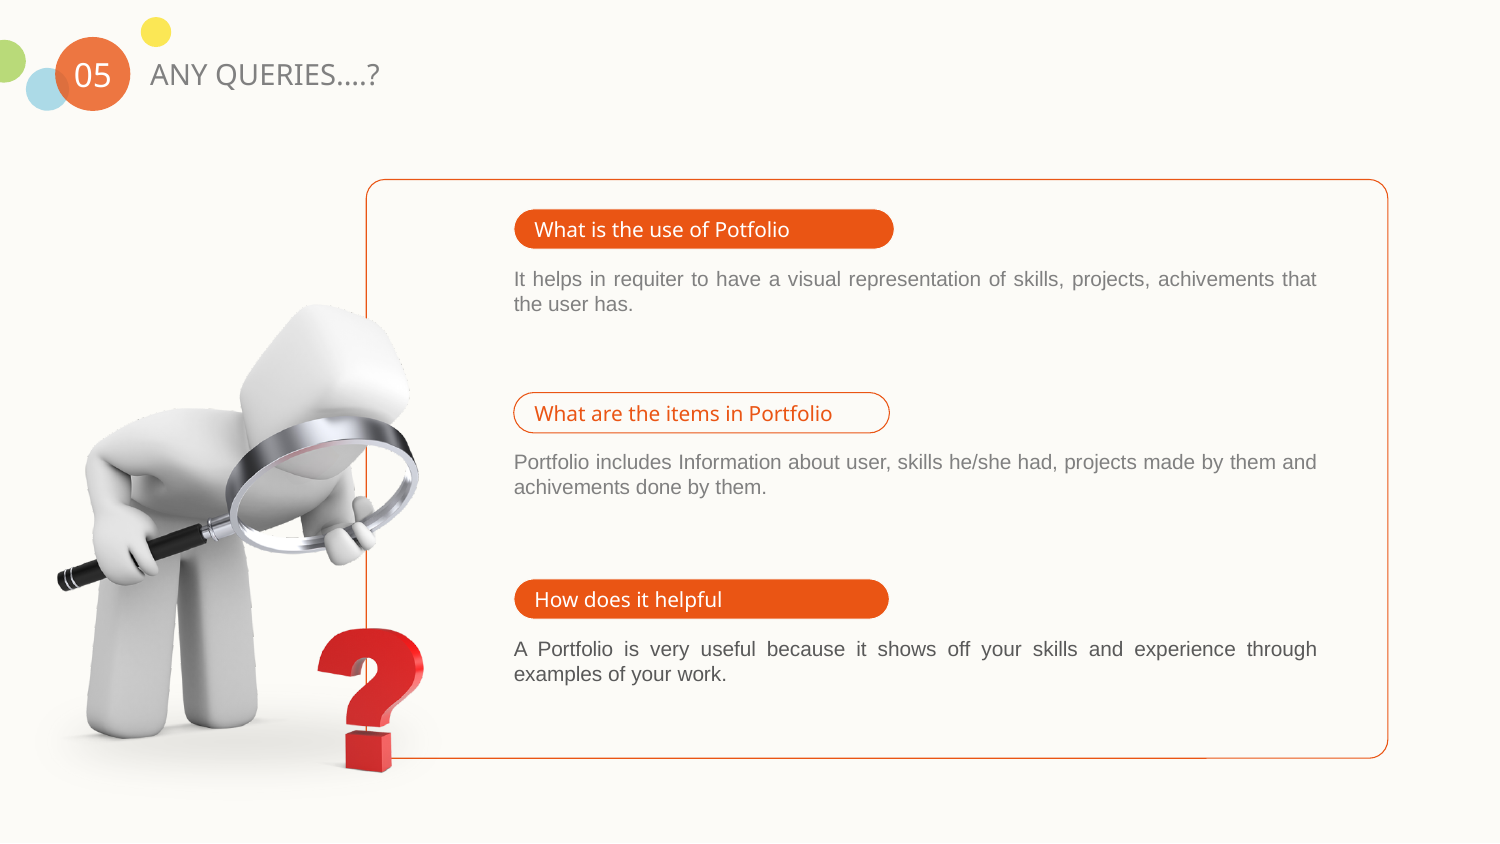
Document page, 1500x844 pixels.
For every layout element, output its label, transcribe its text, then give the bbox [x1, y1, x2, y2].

text_box Portfolio includes Information about user, skills he/she had, projects made by them and achivements done by them. [513, 448, 1317, 499]
text_box [55, 36, 131, 111]
text_box [140, 17, 172, 48]
text_box ANY QUERIES....? [150, 56, 606, 92]
text_box [366, 179, 1388, 759]
text_box A Portfolio is very useful because it shows off your skills and experience through examples of your work. [513, 635, 1317, 686]
text_box How does it helpful [511, 576, 892, 622]
text_box 05 [65, 53, 121, 94]
text_box It helps in requiter to have a visual representation of skills, projects, achivements that the user has. [513, 265, 1317, 316]
text_box What are the items in Portfolio [511, 390, 892, 436]
text_box [25, 67, 66, 111]
text_box [0, 39, 26, 83]
text_box What is the use of Potfolio [511, 206, 897, 252]
picture [0, 297, 501, 844]
